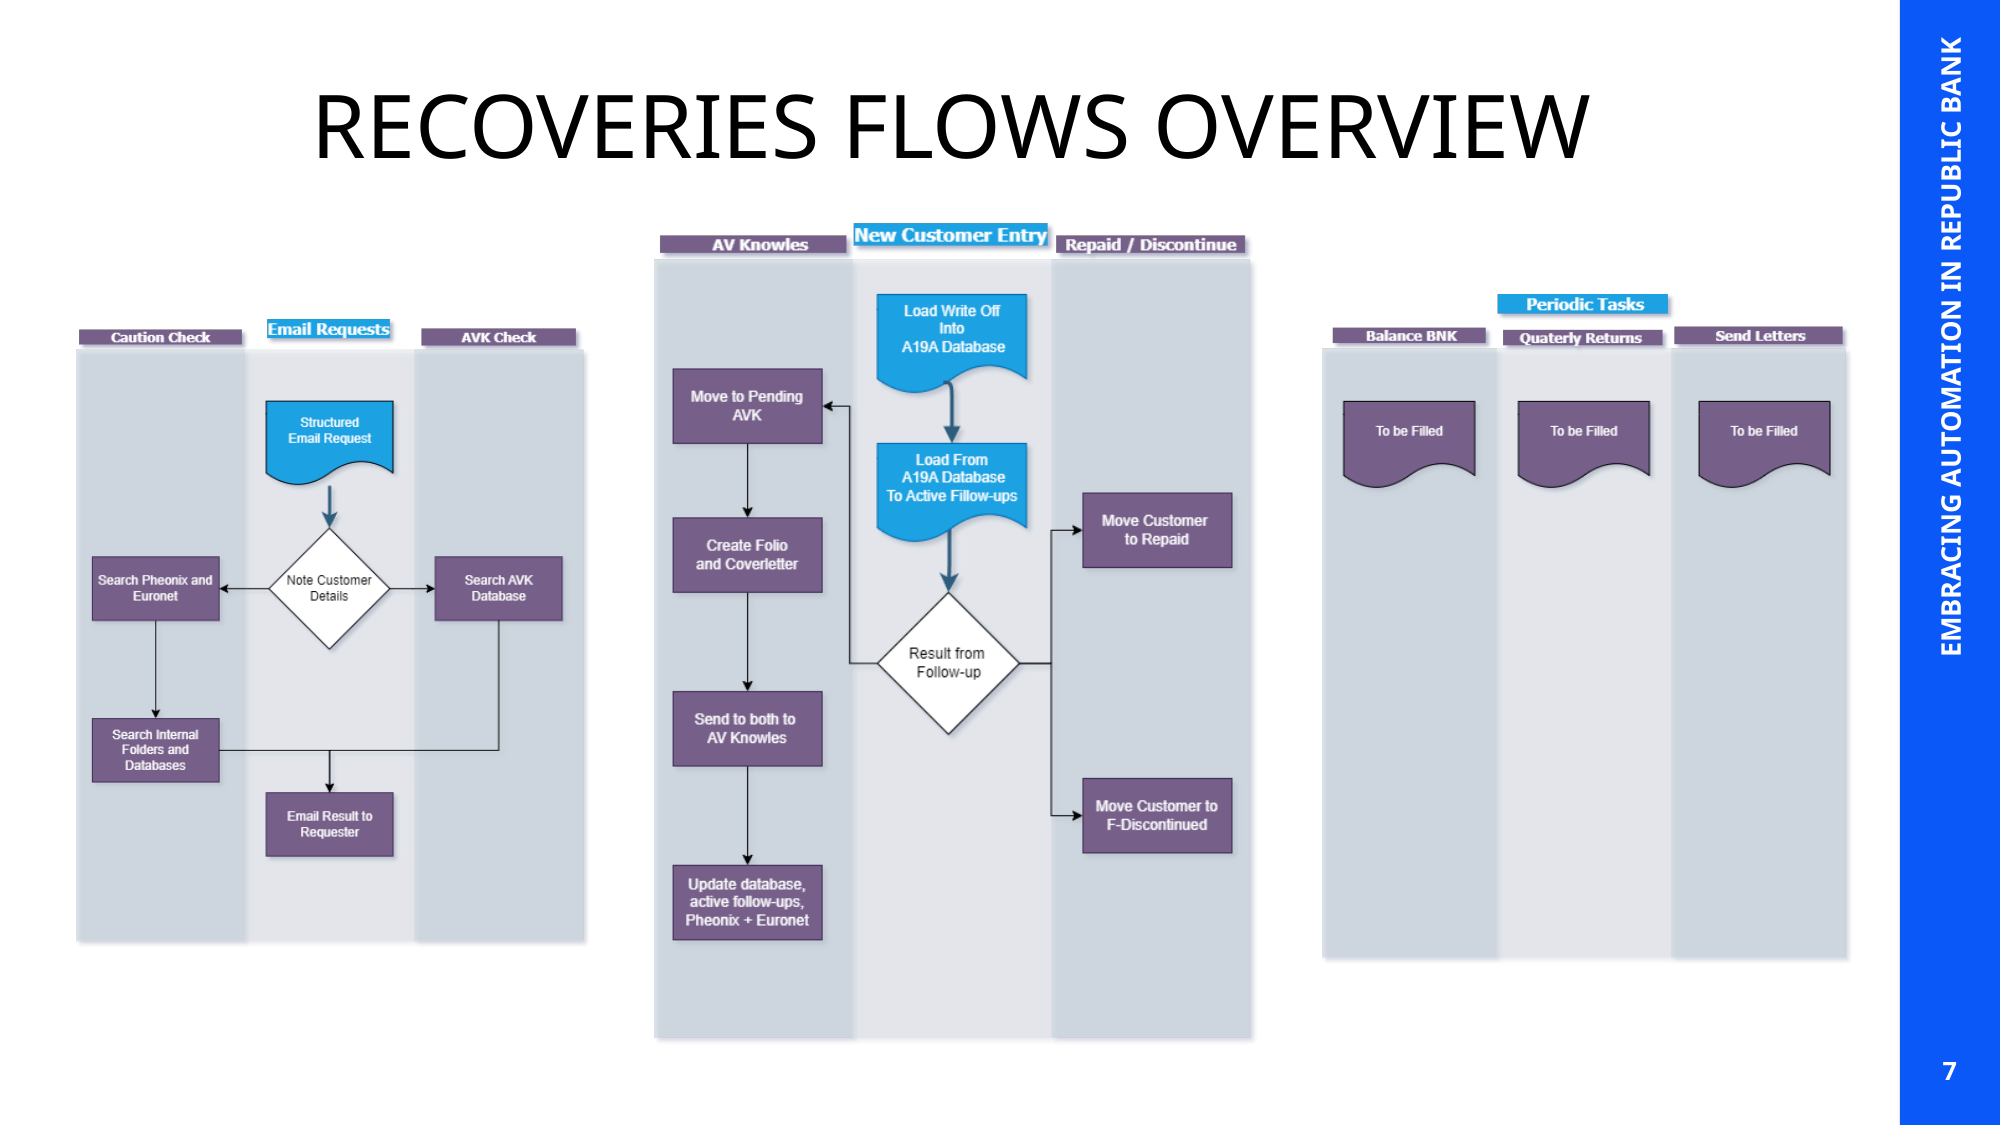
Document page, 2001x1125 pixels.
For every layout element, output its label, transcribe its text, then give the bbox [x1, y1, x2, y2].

slide_number 7 [1899, 1042, 2000, 1103]
title RECOVERIES FLOWS OVERVIEW [76, 75, 1828, 186]
picture [654, 222, 1265, 1051]
footer EMBRACING AUTOMATION IN REPUBLIC BANK [1920, 22, 1980, 698]
picture [1322, 294, 1859, 970]
picture [75, 318, 596, 952]
